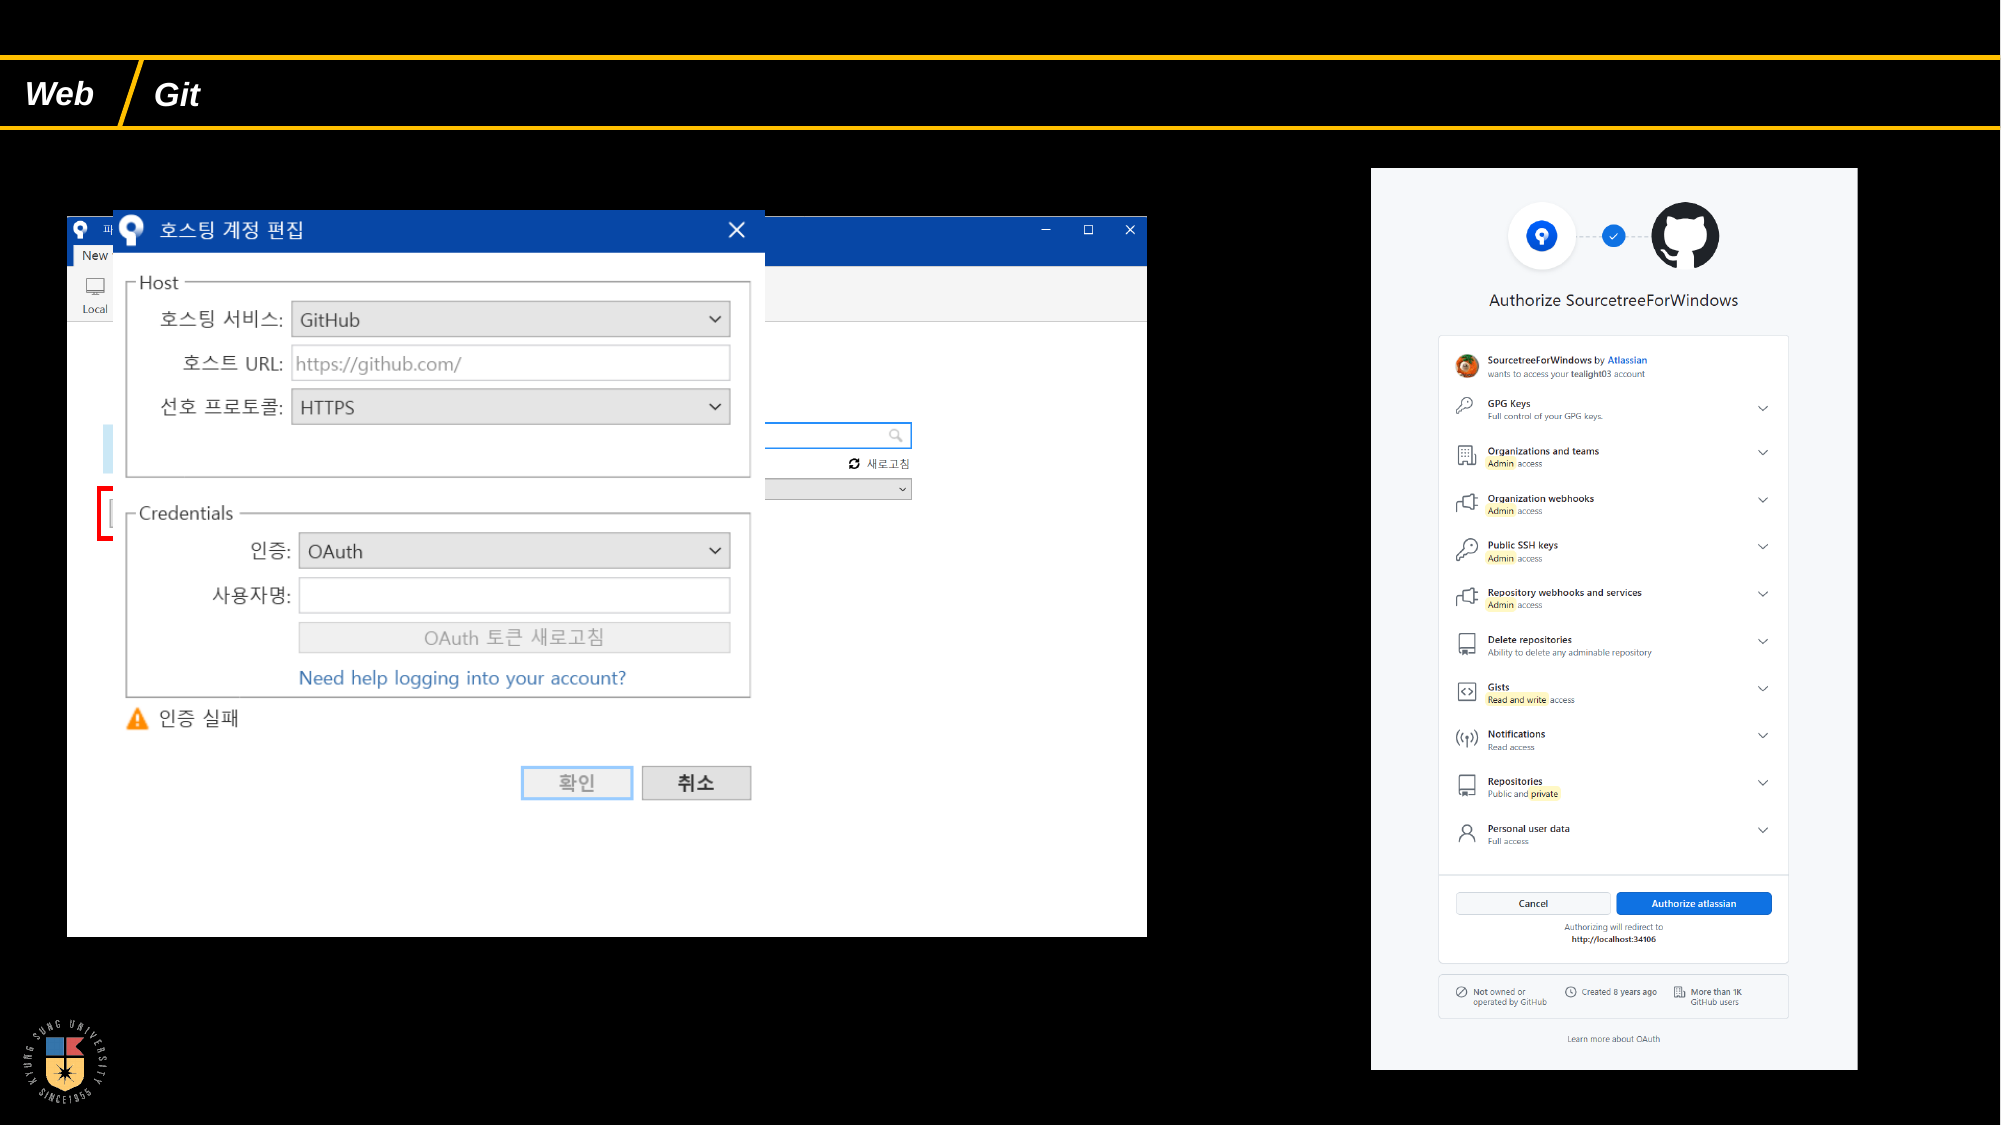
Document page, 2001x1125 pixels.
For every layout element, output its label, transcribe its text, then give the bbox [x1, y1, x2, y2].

picture [67, 210, 1148, 937]
picture [22, 1018, 108, 1105]
text_box Git [139, 65, 215, 121]
picture [1371, 168, 1858, 1070]
